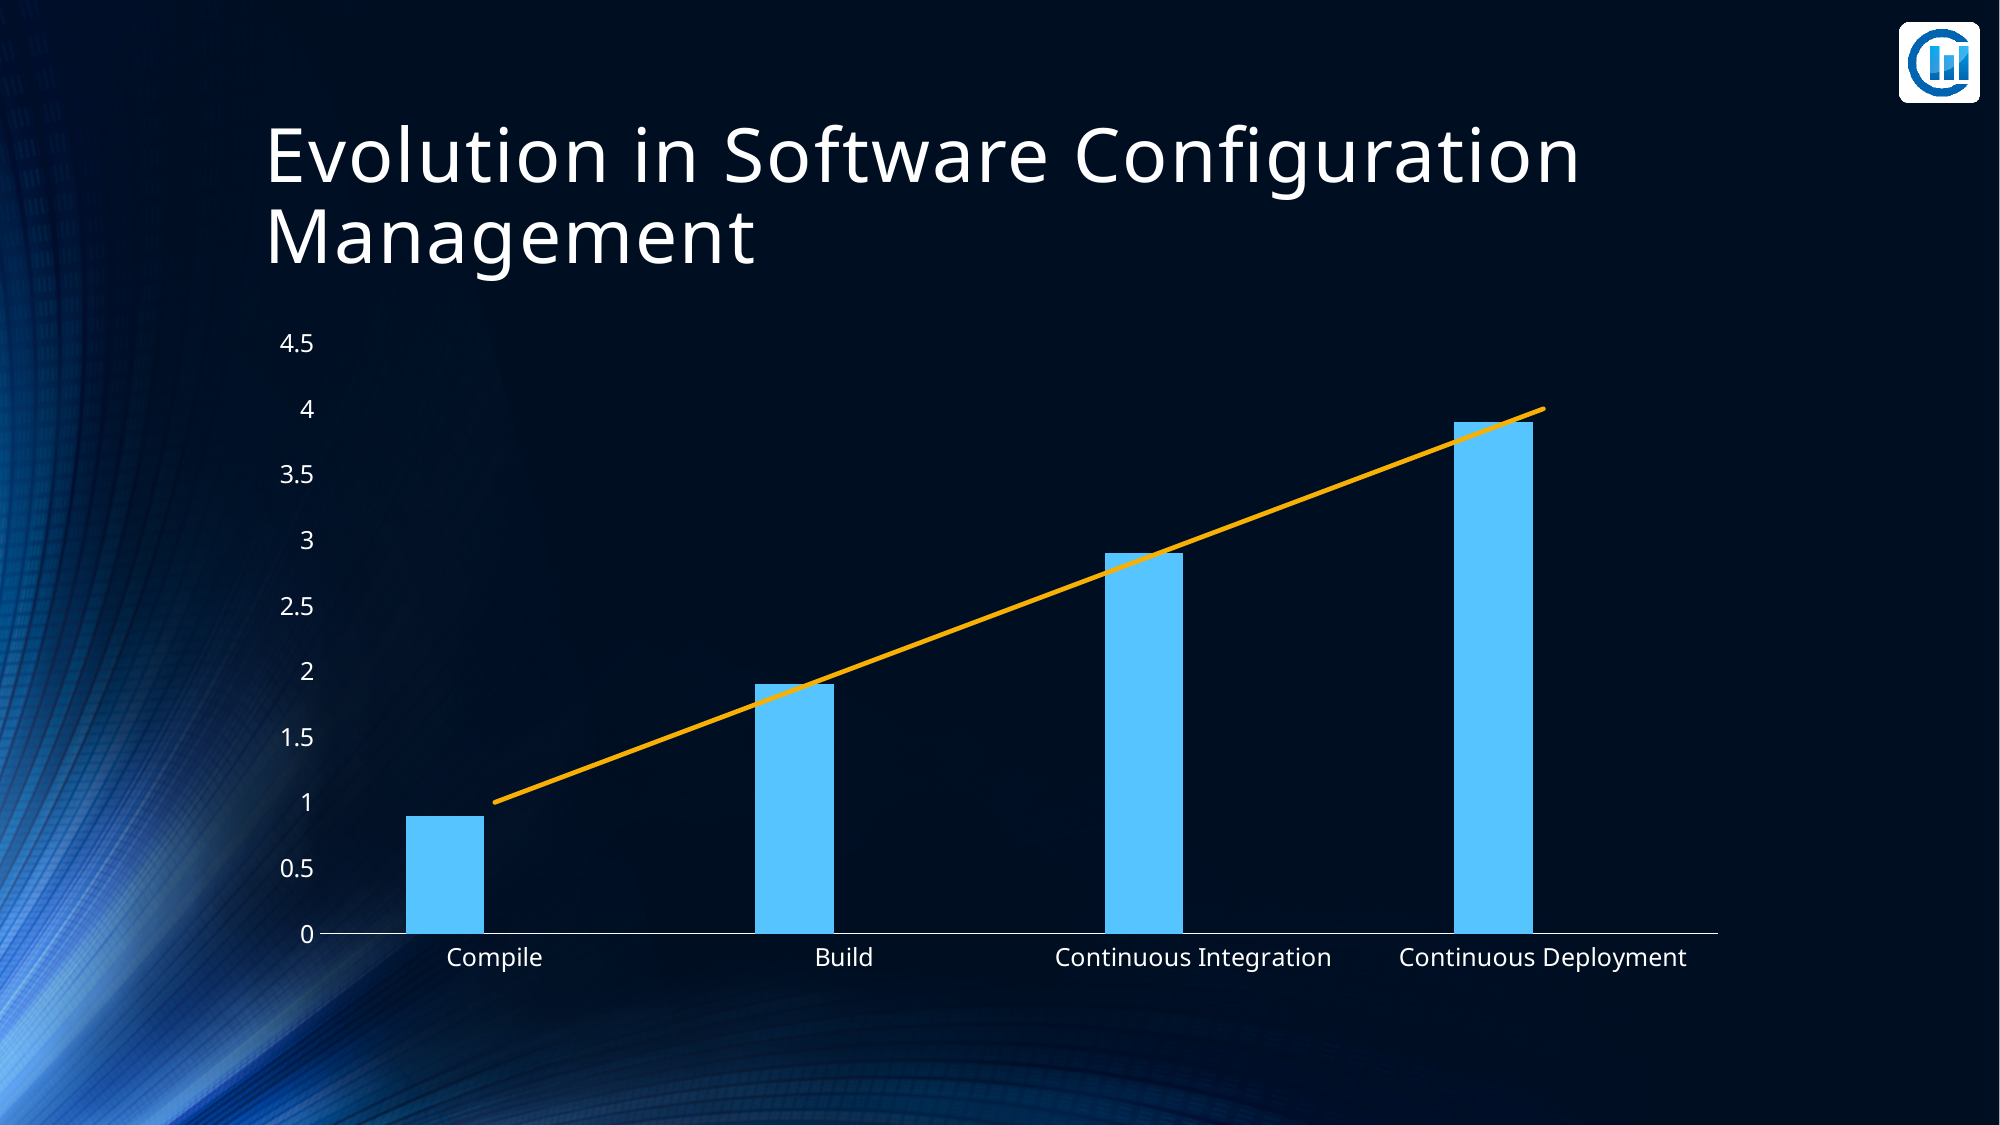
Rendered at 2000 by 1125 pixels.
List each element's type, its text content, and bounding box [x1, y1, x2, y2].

title Evolution in Software Configuration Management [249, 62, 1750, 288]
chart [249, 312, 1749, 988]
picture [0, 0, 2000, 1125]
